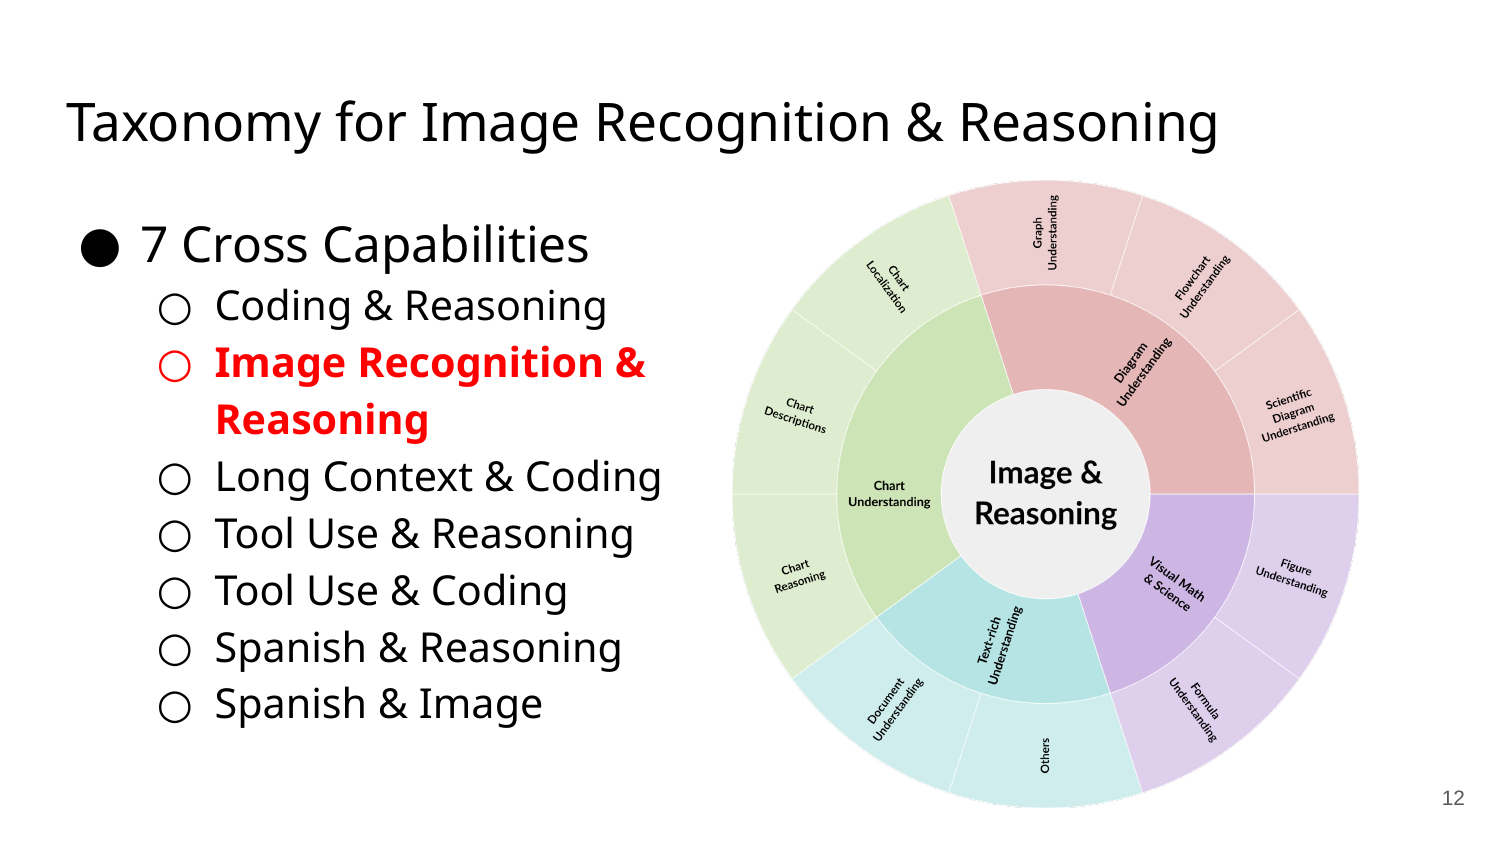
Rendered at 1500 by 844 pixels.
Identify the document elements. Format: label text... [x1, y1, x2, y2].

text_box 7 Cross Capabilities Coding & Reasoning Image Recognition & Reasoning Long Context & Coding Tool Use & Reasoning Tool Use & Coding Spanish & Reasoning Spanish & Image [51, 188, 678, 750]
picture [731, 180, 1360, 808]
title Taxonomy for Image Recognition & Reasoning [51, 72, 1449, 167]
slide_number ‹#› [1389, 764, 1480, 830]
